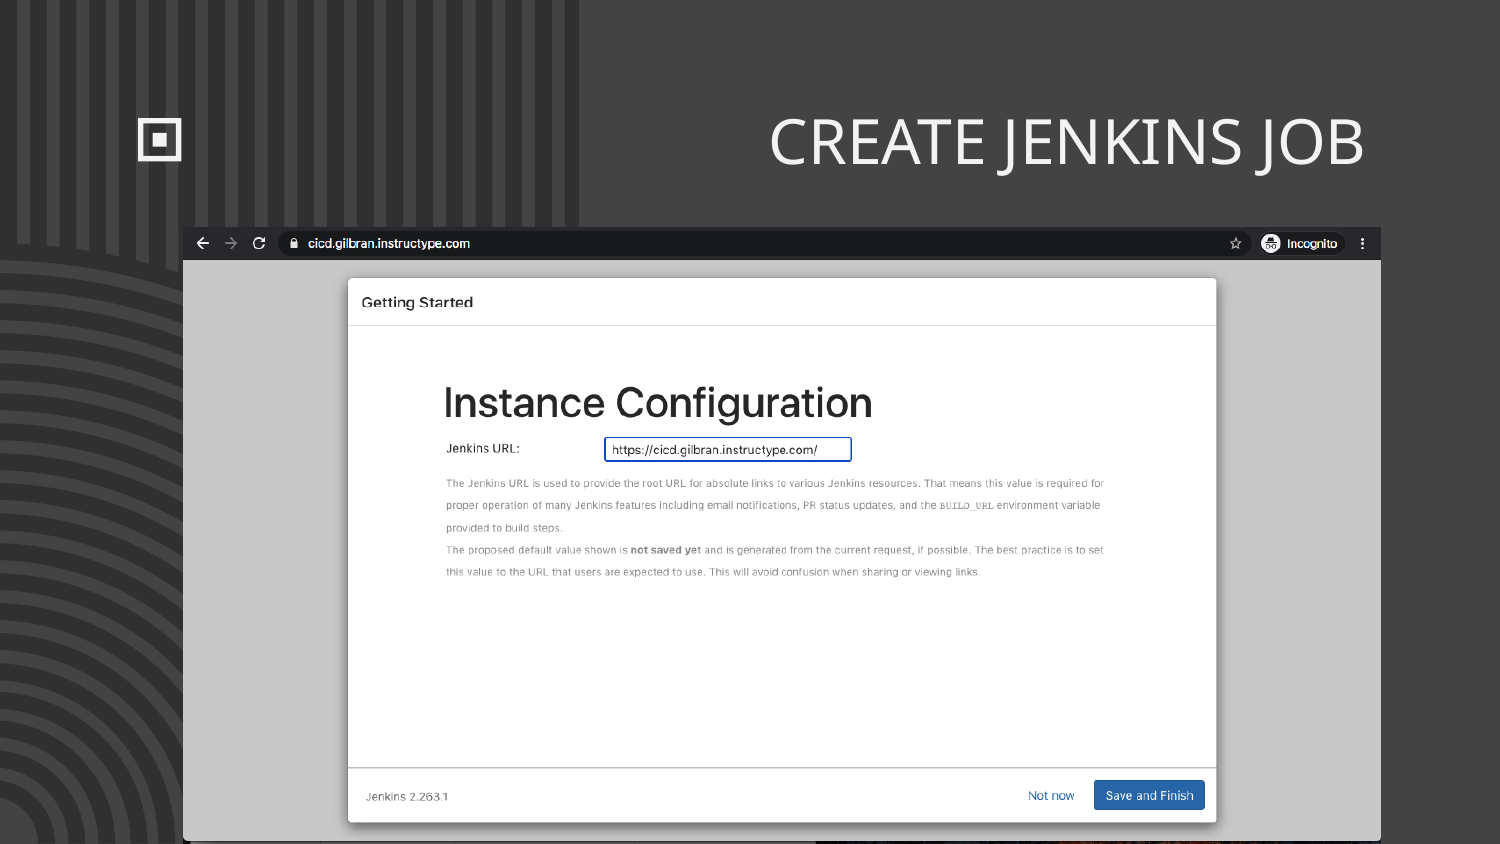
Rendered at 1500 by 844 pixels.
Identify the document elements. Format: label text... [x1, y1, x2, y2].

title CREATE JENKINS JOB [118, 87, 1382, 240]
picture [182, 227, 1381, 844]
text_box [137, 117, 182, 162]
